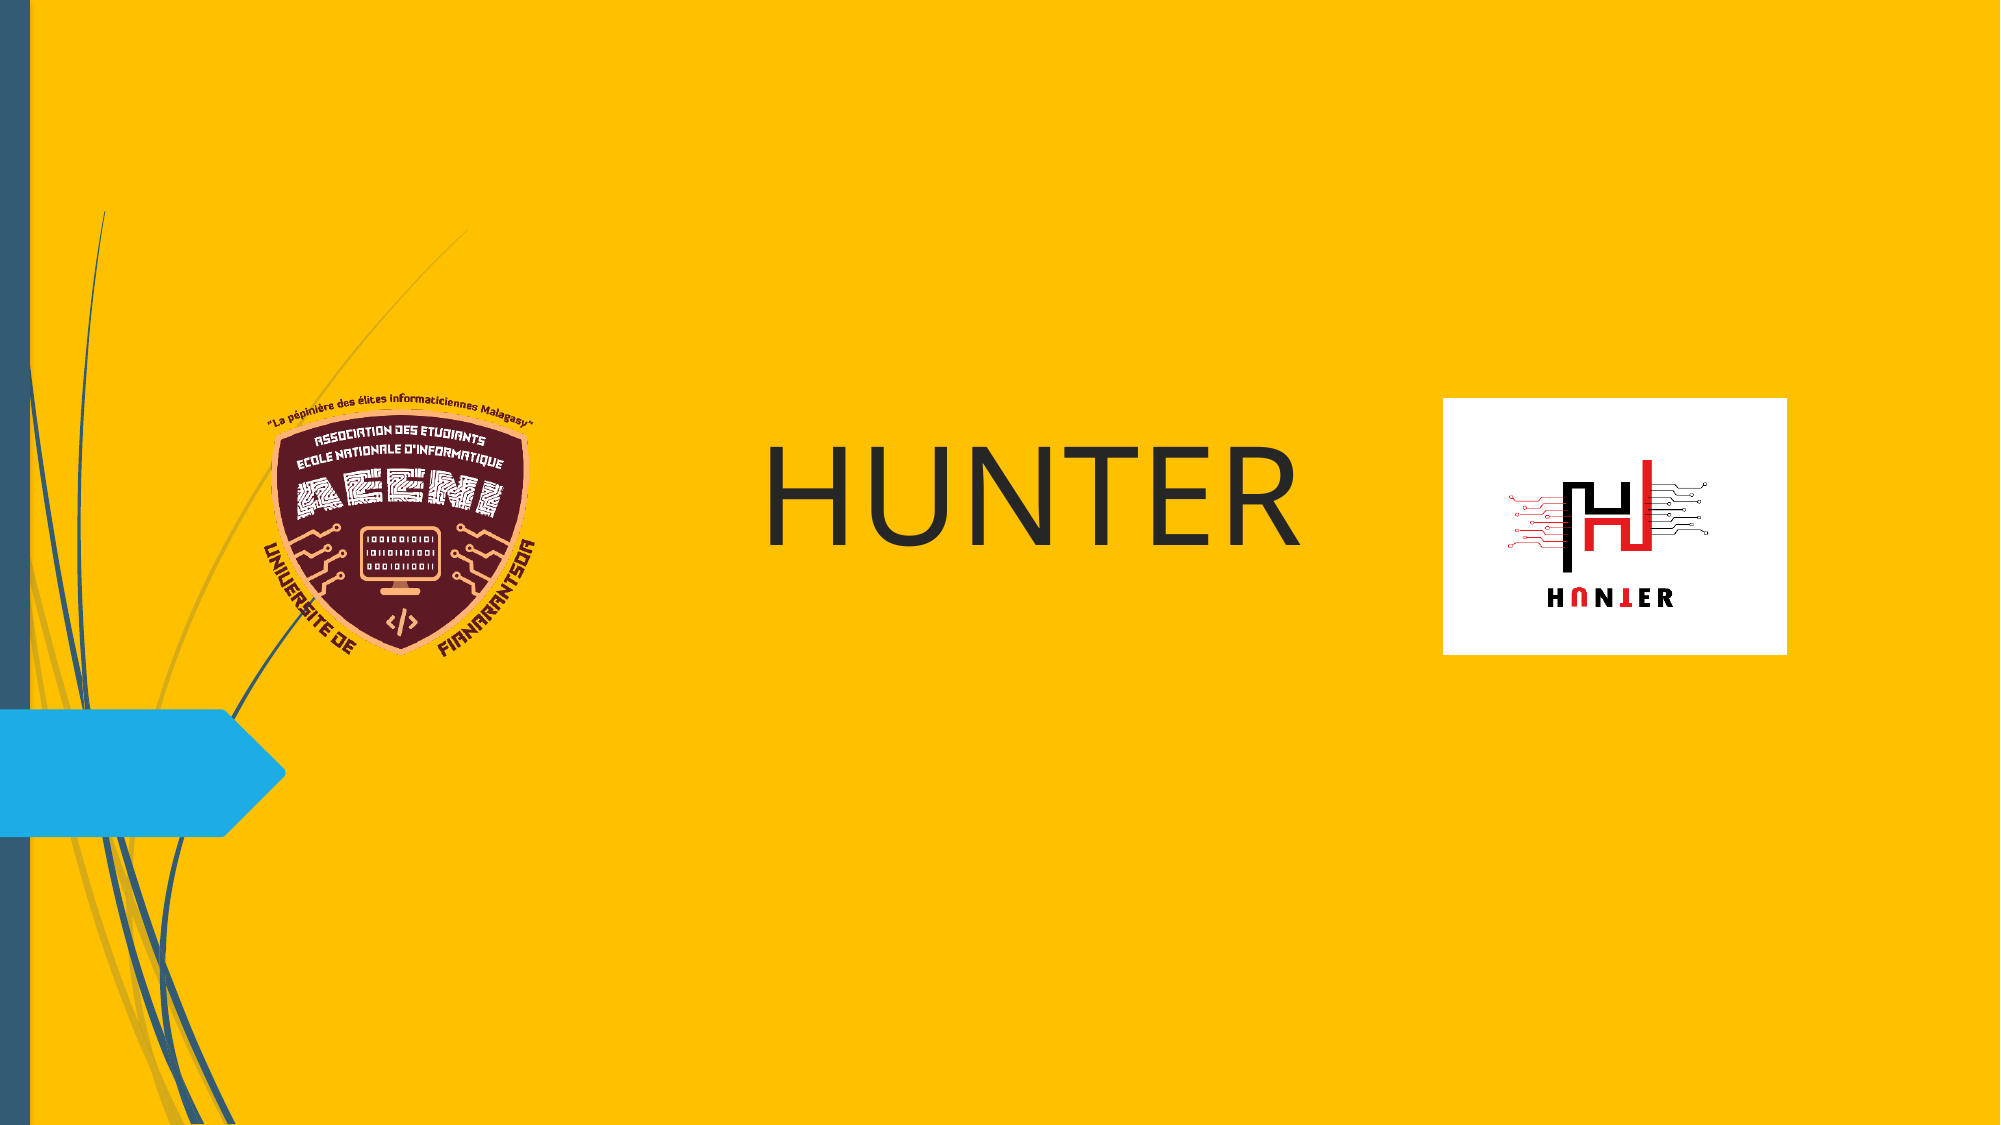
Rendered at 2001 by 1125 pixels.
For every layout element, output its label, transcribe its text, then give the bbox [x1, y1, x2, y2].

title HUNTER [559, 396, 1787, 510]
subtitle [233, 510, 1816, 982]
picture [248, 375, 554, 678]
picture [1443, 398, 1787, 655]
